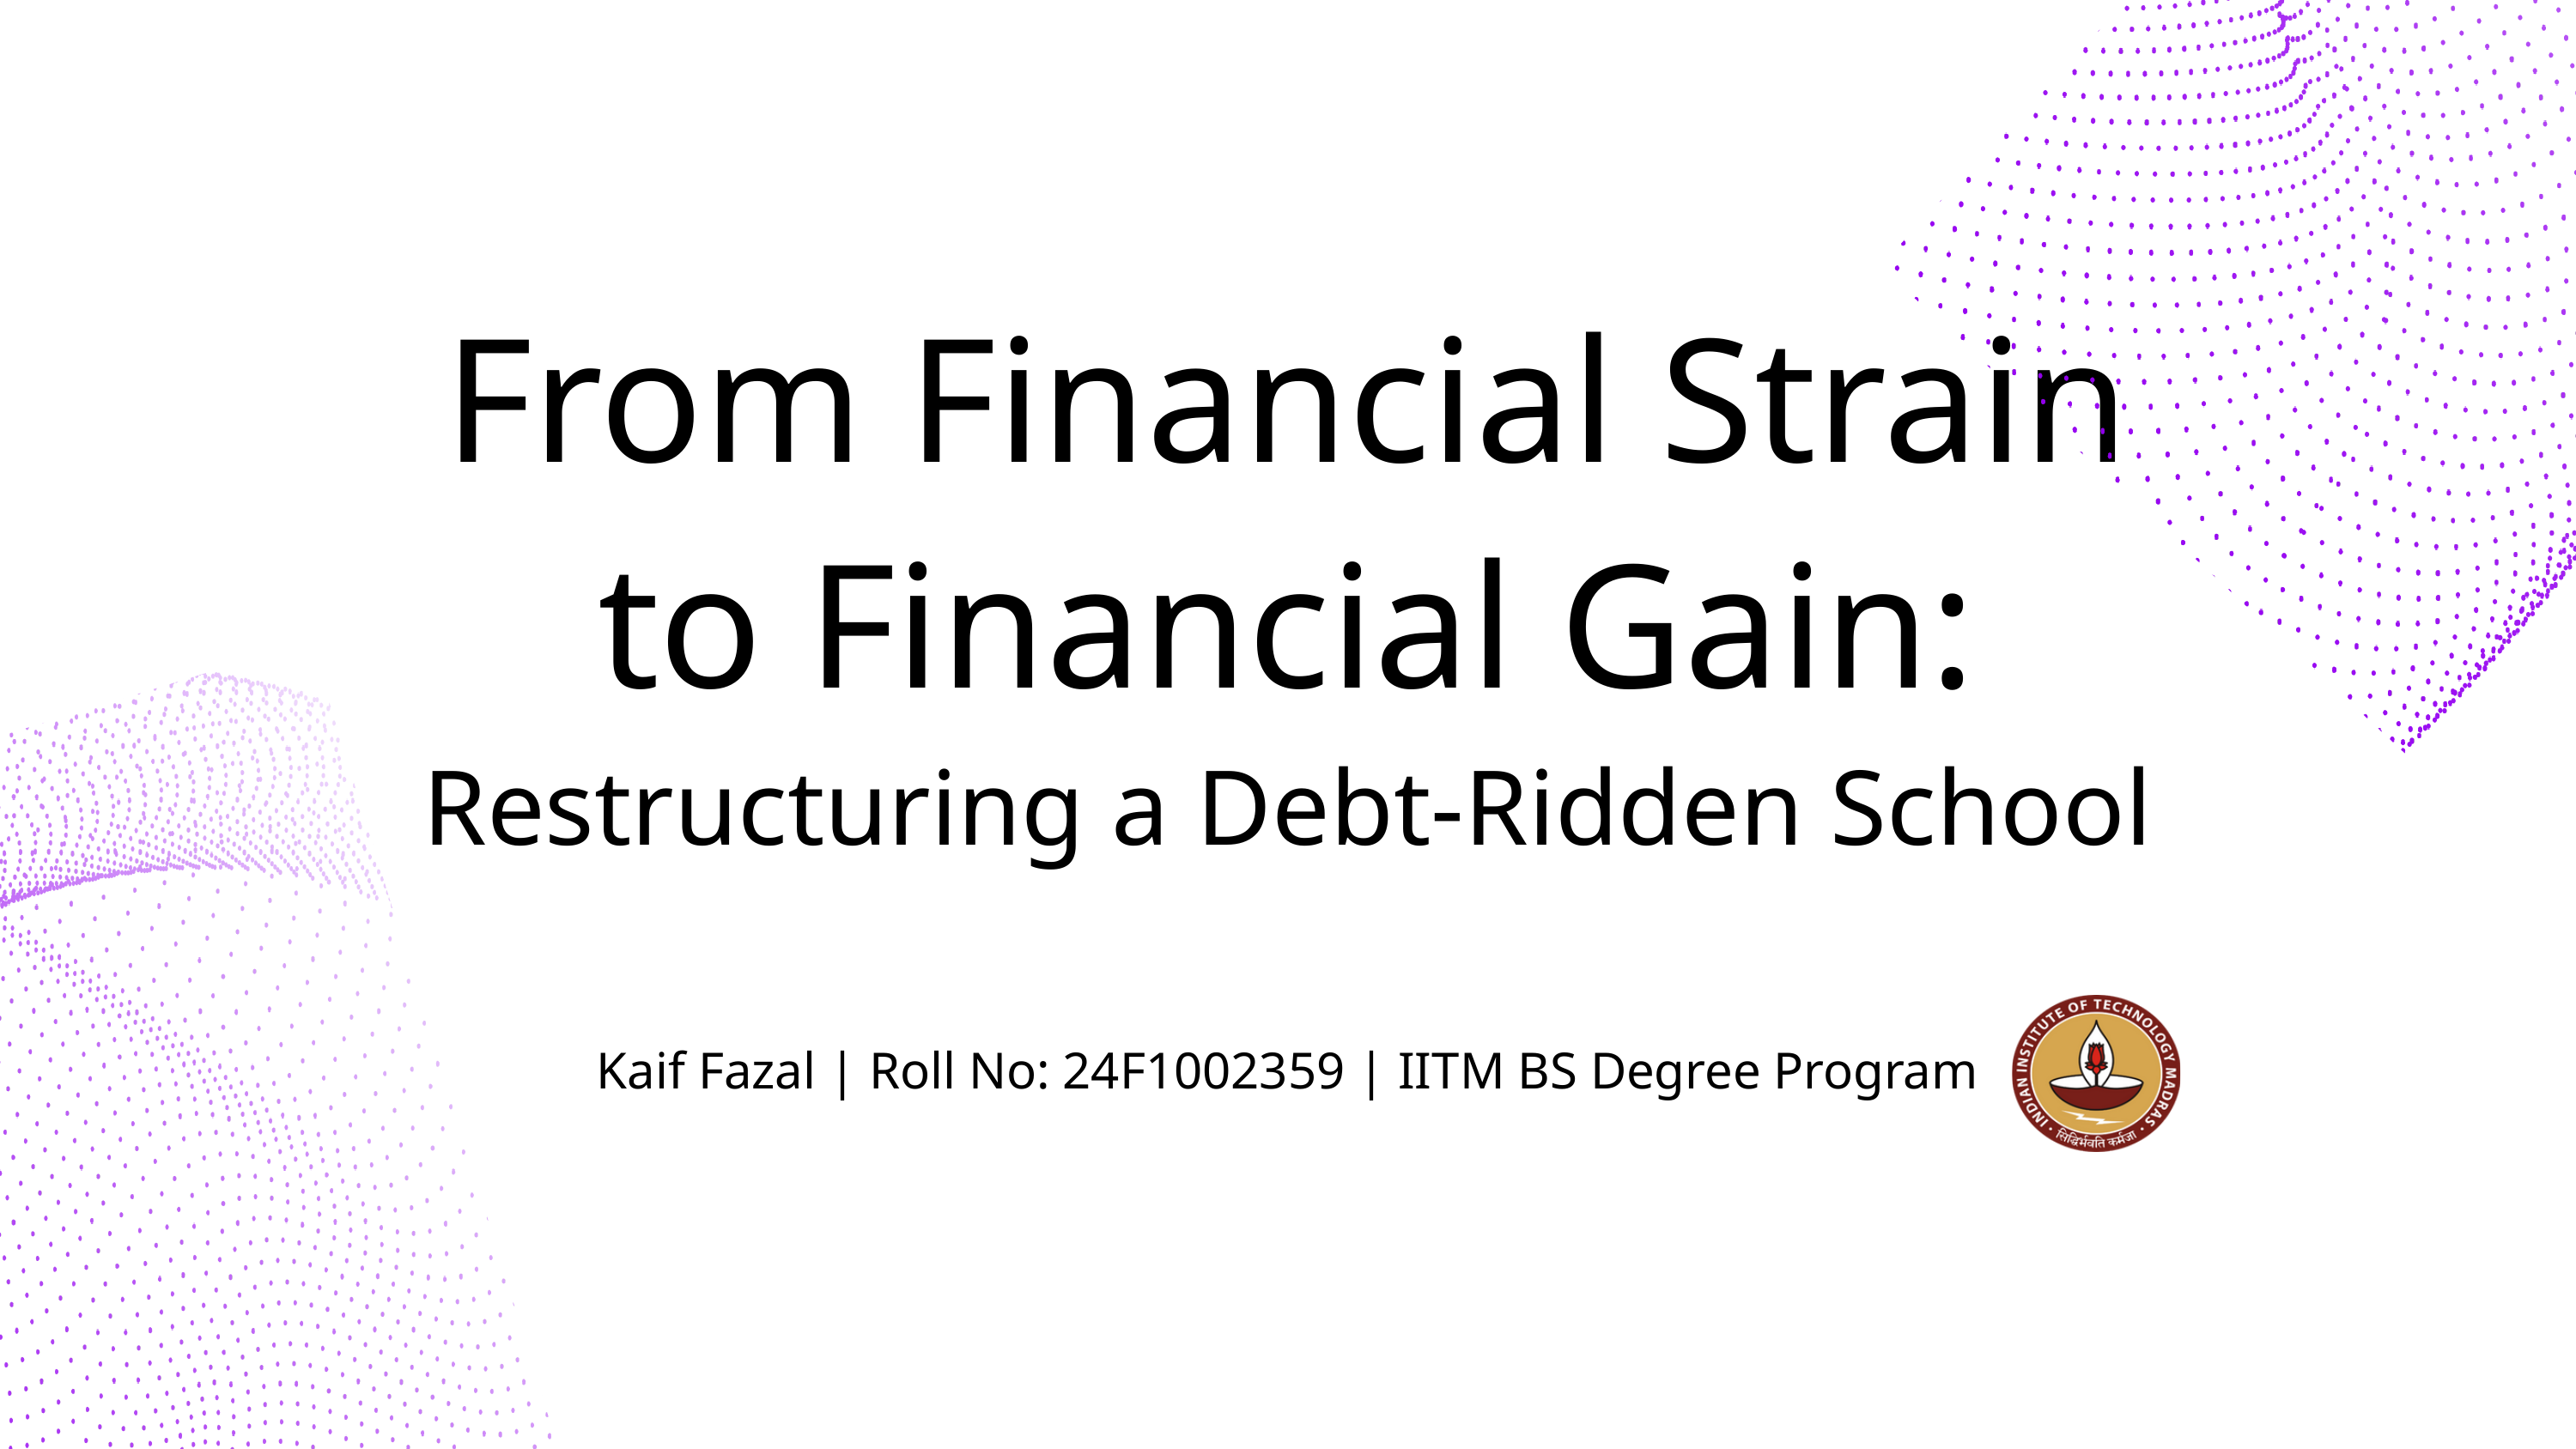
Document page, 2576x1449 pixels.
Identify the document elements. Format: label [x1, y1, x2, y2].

text_box [2160, 995, 2181, 1152]
text_box [419, 283, 2157, 1165]
text_box [1880, 0, 2576, 848]
text_box [0, 640, 559, 1449]
